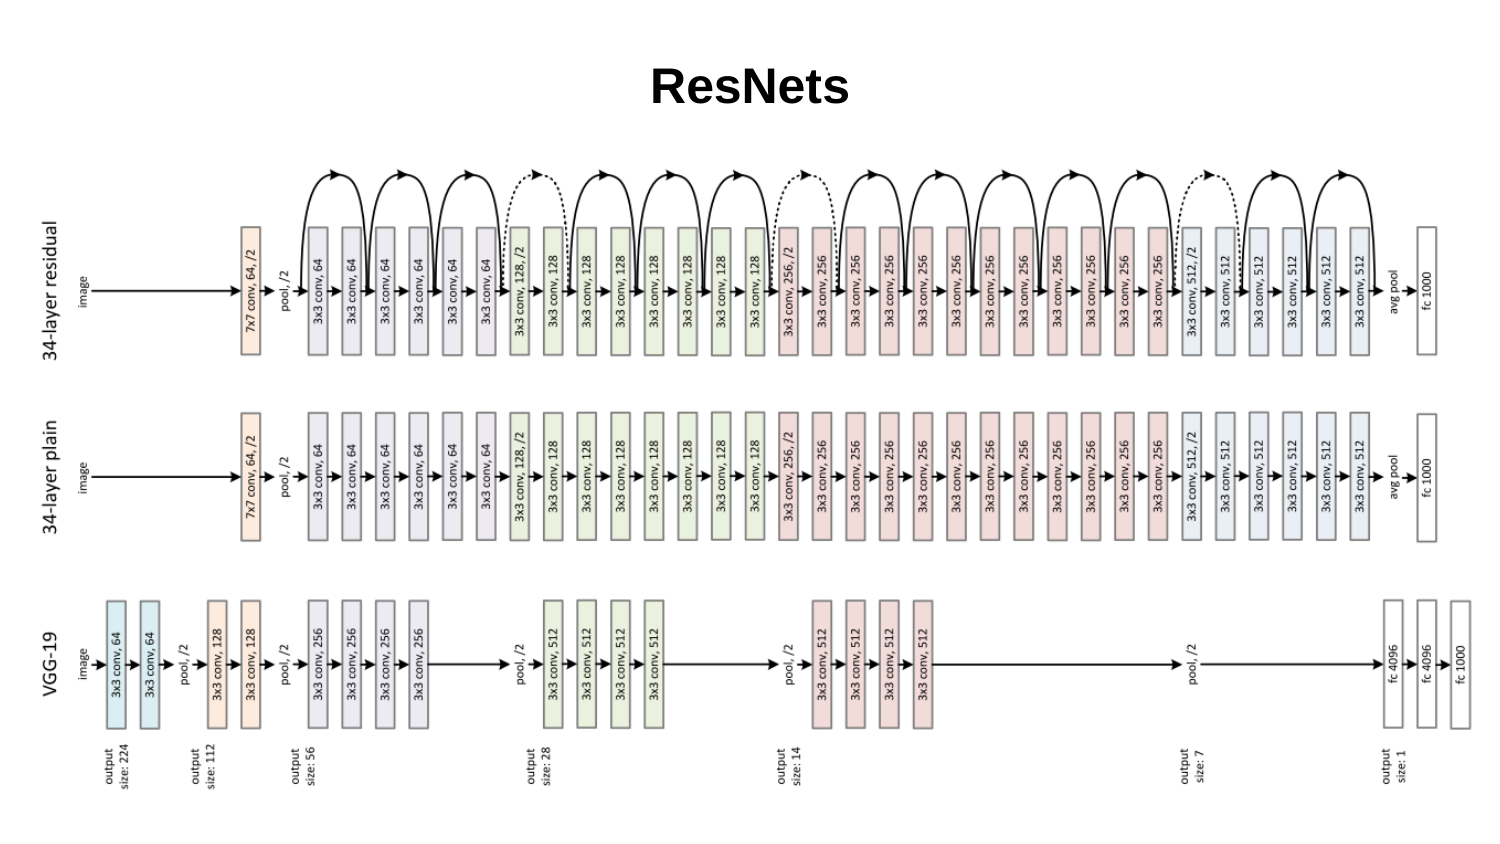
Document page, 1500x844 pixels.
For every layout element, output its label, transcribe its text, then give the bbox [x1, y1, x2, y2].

picture [24, 161, 1476, 794]
text_box ResNets [309, 38, 1191, 148]
